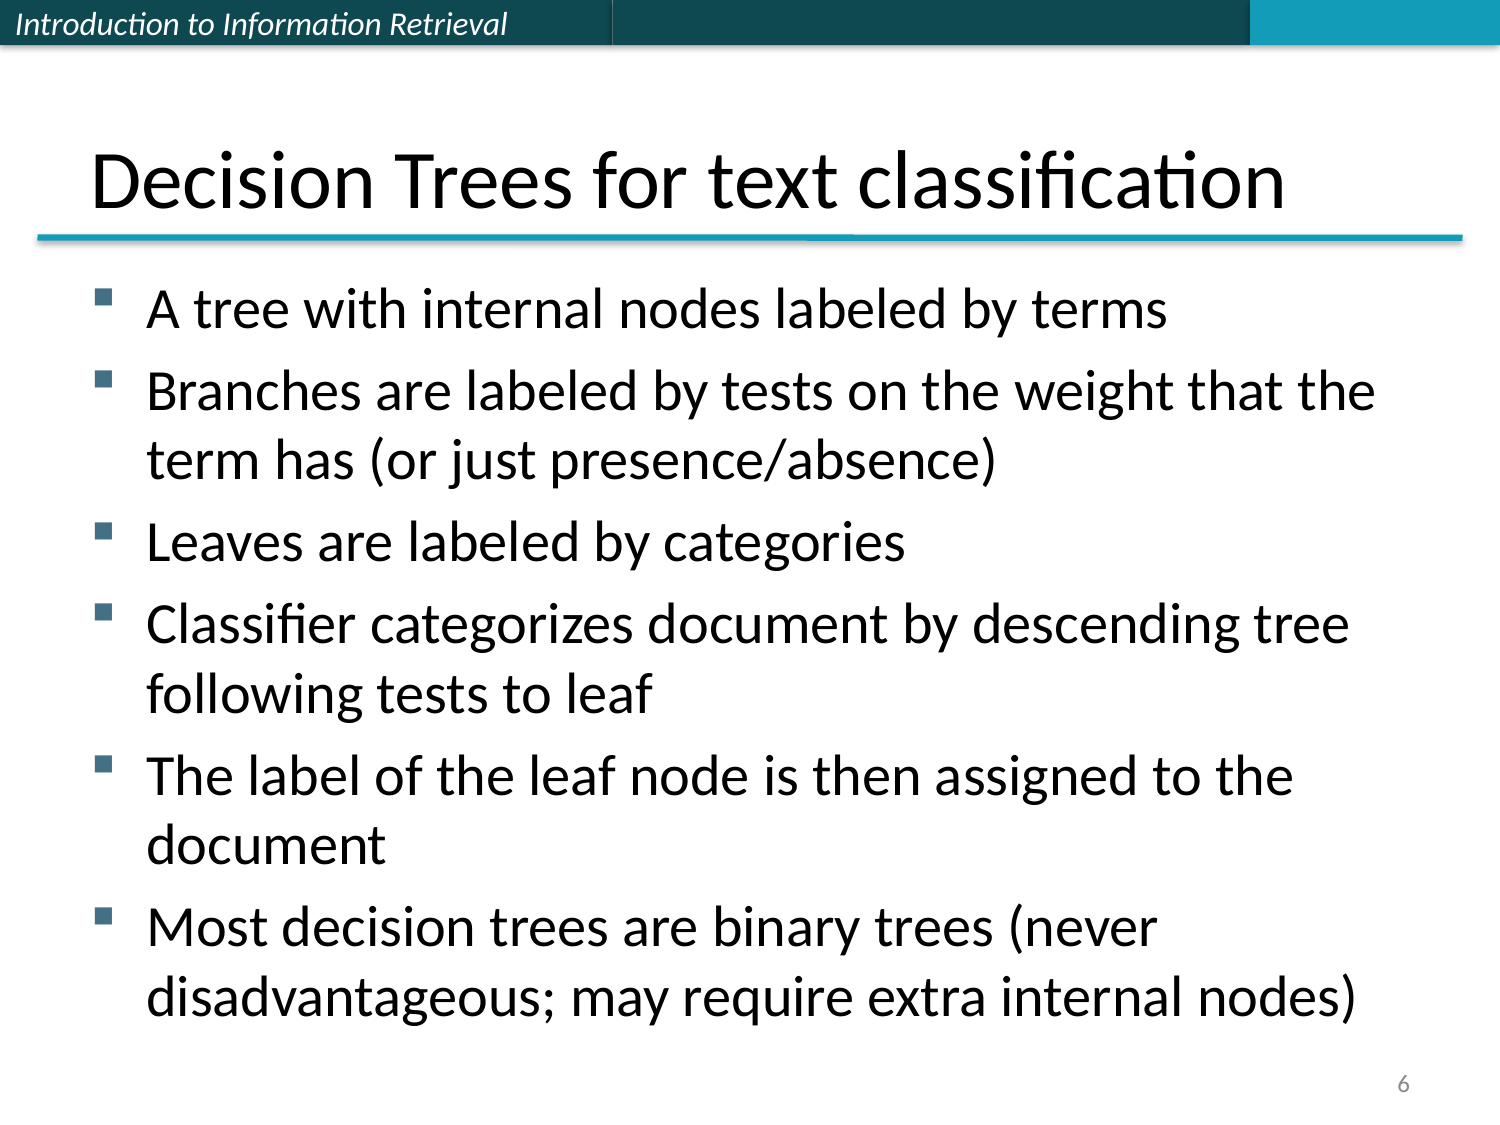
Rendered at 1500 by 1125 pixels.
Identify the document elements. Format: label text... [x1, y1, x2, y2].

title Decision Trees for text classification [75, 45, 1425, 233]
list A tree with internal nodes labeled by terms Branches are labeled by tests on the weight that the term has (or just presence/absence) Leaves are labeled by categories Classifier categorizes document by descending tree following tests to leaf The label of the leaf node is then assigned to the document Most decision trees are binary trees (never disadvantageous; may require extra internal nodes) [75, 262, 1425, 1063]
slide_number 6 [1074, 1063, 1425, 1103]
